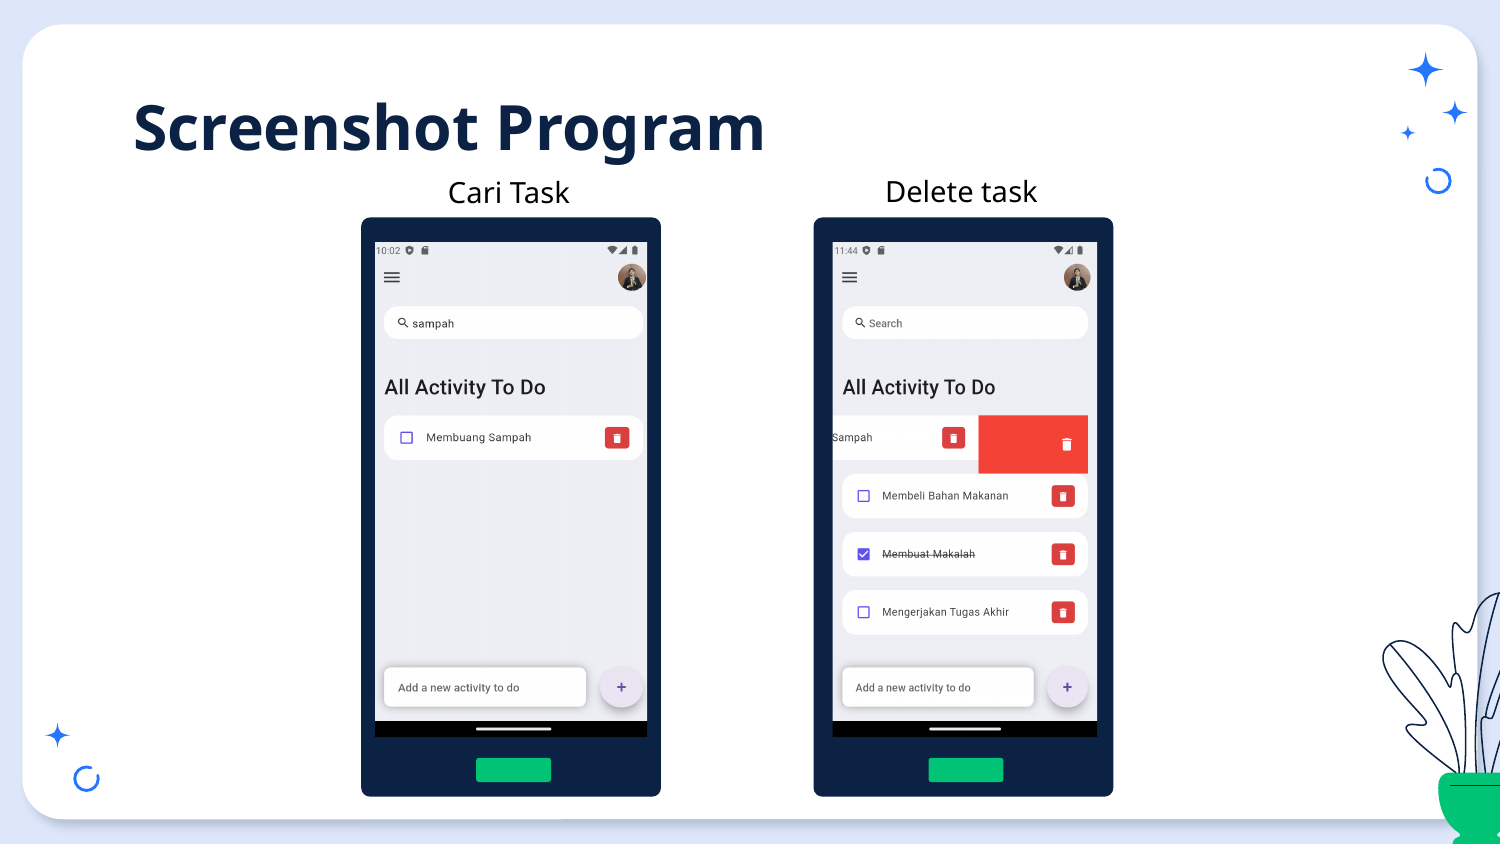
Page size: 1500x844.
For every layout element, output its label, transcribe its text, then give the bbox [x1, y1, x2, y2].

picture [374, 242, 648, 737]
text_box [360, 217, 662, 797]
title Screenshot Program [118, 72, 1382, 167]
text_box Cari Task [405, 166, 613, 215]
picture [832, 242, 1098, 737]
text_box Delete task [857, 166, 1066, 215]
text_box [813, 217, 1114, 797]
